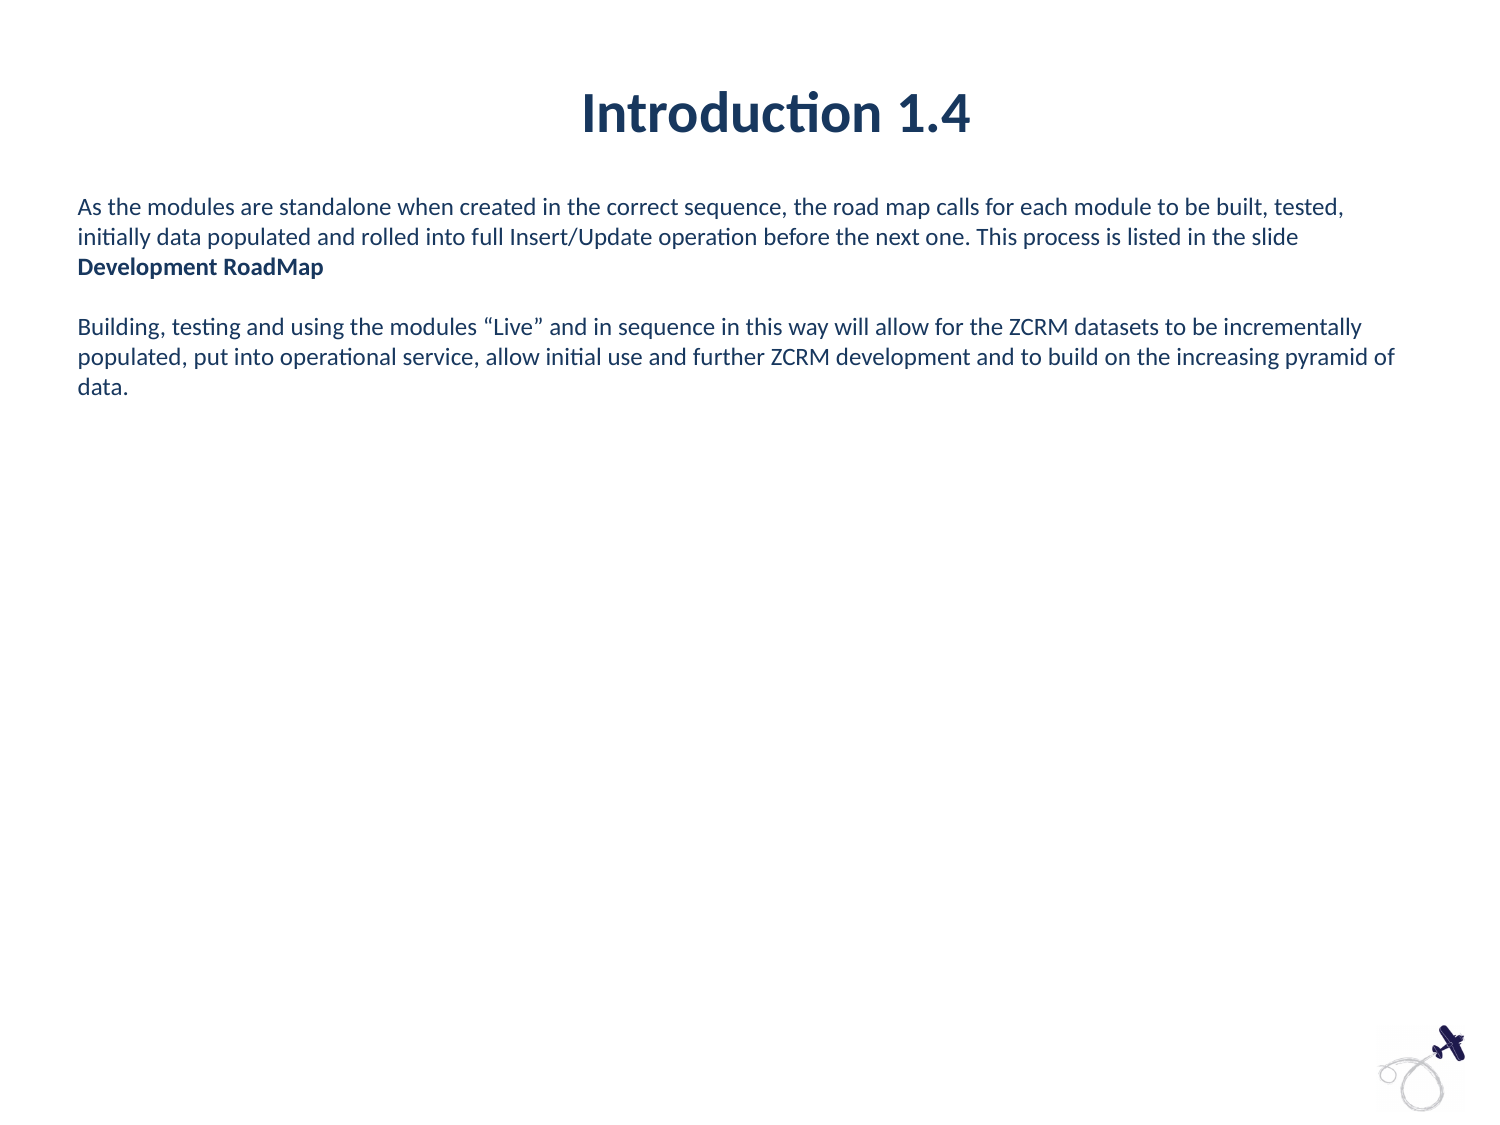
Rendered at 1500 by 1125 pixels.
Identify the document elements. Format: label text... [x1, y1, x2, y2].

text_box Introduction 1.4 [416, 67, 1136, 152]
picture [1376, 1025, 1465, 1112]
text_box As the modules are standalone when created in the correct sequence, the road map calls for each module to be built, tested, initially data populated and rolled into full Insert/Update operation before the next one. This process is listed in the slide Development RoadMap Building, testing and using the modules “Live” and in sequence in this way will allow for the ZCRM datasets to be incrementally populated, put into operational service, allow initial use and further ZCRM development and to build on the increasing pyramid of data. [62, 153, 1437, 617]
